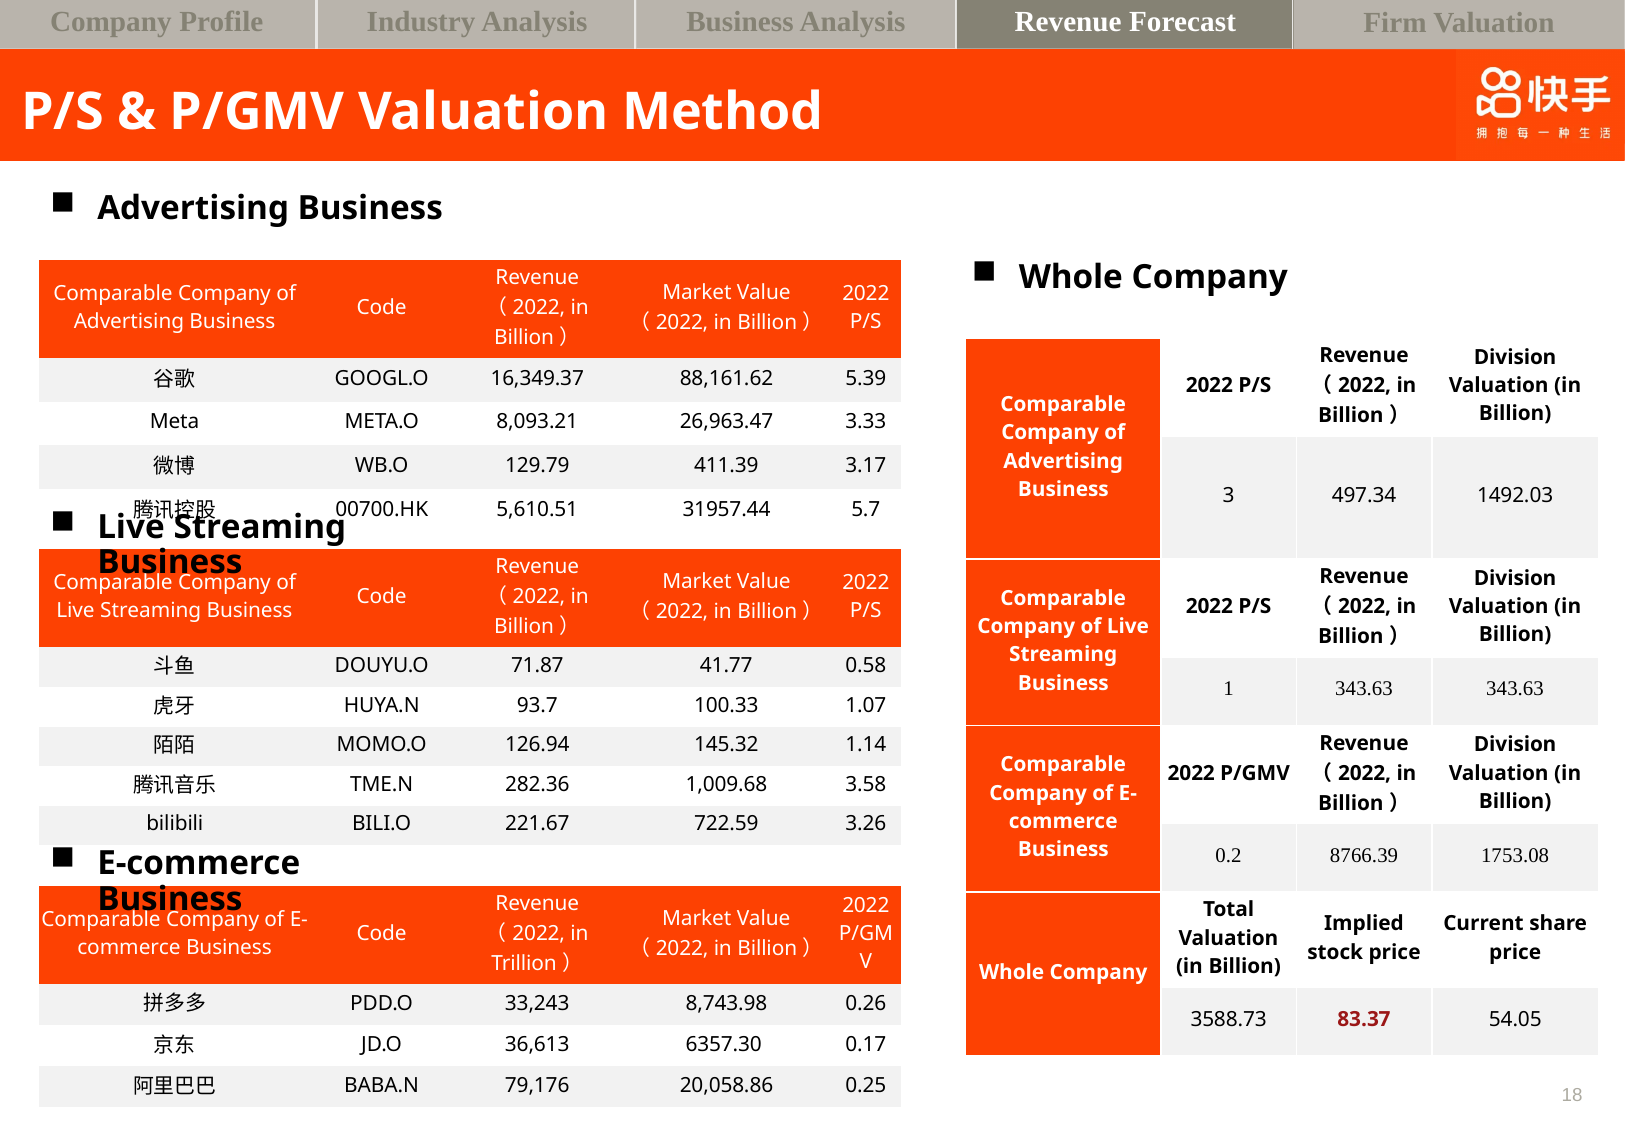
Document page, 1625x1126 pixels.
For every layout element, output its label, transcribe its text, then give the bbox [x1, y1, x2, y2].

table_cell WB.O [311, 445, 453, 489]
table_header Revenue （2022, in Billion） [453, 549, 622, 647]
table_cell 20,058.86 [622, 1066, 831, 1107]
table_cell 129.79 [453, 445, 622, 489]
table_cell 3 [1162, 437, 1296, 558]
table_cell 0.17 [831, 1025, 901, 1066]
table_cell Current share price [1433, 893, 1598, 986]
table_cell BABA.N [311, 1066, 453, 1107]
table_header Comparable Company of Advertising Business [966, 339, 1160, 558]
table_cell HUYA.N [311, 687, 453, 727]
table_header Comparable Company of E-commerce Business [39, 886, 311, 984]
table_cell 2022 P/GMV [1162, 726, 1296, 823]
text_box E-commerce Business [50, 846, 450, 894]
table_header Comparable Company of Advertising Business [39, 260, 311, 358]
table_cell 8,093.21 [453, 402, 622, 445]
table_cell 5.7 [831, 489, 901, 533]
table_cell 54.05 [1433, 988, 1598, 1055]
table_header 2022 P/S [831, 549, 901, 647]
text_box Industry Analysis [319, 0, 632, 51]
table_cell TME.N [311, 766, 453, 806]
table_cell 腾讯音乐 [39, 766, 311, 806]
table_cell bilibili [39, 806, 311, 845]
table_cell 5,610.51 [453, 489, 622, 533]
table_cell 343.63 [1433, 658, 1598, 725]
table_cell 221.67 [453, 806, 622, 845]
table_cell 5.39 [831, 358, 901, 402]
table_cell 71.87 [453, 647, 622, 687]
text_box Firm Valuation [1296, 0, 1625, 51]
table_cell 497.34 [1297, 437, 1431, 558]
table_header Revenue （2022, in Billion） [453, 260, 622, 358]
table_cell 145.32 [622, 727, 831, 766]
title P/S & P/GMV Valuation Method [20, 84, 1558, 162]
table_cell Total Valuation (in Billion) [1162, 893, 1296, 986]
table_cell GOOGL.O [311, 358, 453, 402]
table_cell Division Valuation (in Billion) [1433, 726, 1598, 823]
text_box Revenue Forecast [959, 0, 968, 51]
table_cell 00700.HK [311, 489, 453, 533]
table_cell 1,009.68 [622, 766, 831, 806]
table_cell Whole Company [966, 893, 1160, 1055]
table_cell 88,161.62 [622, 358, 831, 402]
table_header Division Valuation (in Billion) [1432, 338, 1599, 435]
table_cell 0.58 [831, 647, 901, 687]
table_cell JD.O [311, 1025, 453, 1066]
text_box Live Streaming Business [50, 509, 450, 557]
table_cell 3.33 [831, 402, 901, 445]
table_header Market Value （2022, in Billion） [622, 886, 831, 984]
table_cell 16,349.37 [453, 358, 622, 402]
table_cell Meta [39, 402, 311, 445]
table_cell 腾讯控股 [39, 489, 311, 533]
table_cell 0.2 [1162, 824, 1296, 891]
table_cell 微博 [39, 445, 311, 489]
table_cell Implied stock price [1297, 893, 1431, 986]
table_cell 282.36 [453, 766, 622, 806]
table_cell 26,963.47 [622, 402, 831, 445]
table_cell 83.37 [1297, 988, 1431, 1055]
table_cell 1.14 [831, 727, 901, 766]
table_cell 79,176 [453, 1066, 622, 1107]
table_header Market Value （2022, in Billion） [622, 260, 831, 358]
table_cell 6357.30 [622, 1025, 831, 1066]
text_box Company Profile [0, 0, 313, 51]
table_cell BILI.O [311, 806, 453, 845]
table_cell 36,613 [453, 1025, 622, 1066]
table_cell 8,743.98 [622, 984, 831, 1025]
table_cell Revenue （2022, in Billion） [1297, 726, 1431, 823]
table_header Revenue （2022, in Trillion） [453, 886, 622, 984]
table_cell 陌陌 [39, 727, 311, 766]
table_cell 3.26 [831, 806, 901, 845]
table_cell MOMO.O [311, 727, 453, 766]
table_cell 343.63 [1297, 658, 1431, 725]
table_cell 谷歌 [39, 358, 311, 402]
table_cell 虎牙 [39, 687, 311, 727]
table_header Code [311, 886, 453, 984]
table_header 2022 P/S [1162, 338, 1296, 435]
text_box Whole Company [971, 260, 1386, 329]
table_cell Revenue （2022, in Billion） [1297, 560, 1431, 656]
table_header Code [311, 260, 453, 358]
table_header 2022 P/GMV [831, 886, 901, 984]
text_box Advertising Business [50, 190, 450, 238]
table_cell 1492.03 [1433, 437, 1598, 558]
table_cell 拼多多 [39, 984, 311, 1025]
table_cell 阿里巴巴 [39, 1066, 311, 1107]
table_cell DOUYU.O [311, 647, 453, 687]
table_cell 722.59 [622, 806, 831, 845]
table_cell 100.33 [622, 687, 831, 727]
table_header Market Value （2022, in Billion） [622, 549, 831, 647]
table_cell 斗鱼 [39, 647, 311, 687]
table_cell 3.58 [831, 766, 901, 806]
table_cell 3.17 [831, 445, 901, 489]
table_cell 31957.44 [622, 489, 831, 533]
table_cell Division Valuation (in Billion) [1433, 560, 1598, 656]
table_header Comparable Company of Live Streaming Business [39, 549, 311, 647]
table_header Revenue （2022, in Billion） [1296, 338, 1432, 435]
table_header 2022 P/S [831, 260, 901, 358]
table_cell PDD.O [311, 984, 453, 1025]
table_cell 0.26 [831, 984, 901, 1025]
table_cell 1 [1162, 658, 1296, 725]
table_cell 2022 P/S [1162, 560, 1296, 656]
picture [1456, 51, 1625, 160]
text_box Business Analysis [639, 0, 952, 50]
table_cell 33,243 [453, 984, 622, 1025]
table_cell 京东 [39, 1025, 311, 1066]
table_cell 126.94 [453, 727, 622, 766]
table_cell Comparable Company of Live Streaming Business [966, 560, 1160, 725]
table_cell 3588.73 [1162, 988, 1296, 1055]
table_cell META.O [311, 402, 453, 445]
table_cell 8766.39 [1297, 824, 1431, 891]
table_cell 1.07 [831, 687, 901, 727]
table_cell 411.39 [622, 445, 831, 489]
table_cell 0.25 [831, 1066, 901, 1107]
text_box Revenue Forecast [974, 0, 1289, 51]
table_header Code [311, 549, 453, 647]
table_cell Comparable Company of E-commerce Business [966, 726, 1160, 891]
table_cell 41.77 [622, 647, 831, 687]
table_cell 1753.08 [1433, 824, 1598, 891]
table_cell 93.7 [453, 687, 622, 727]
